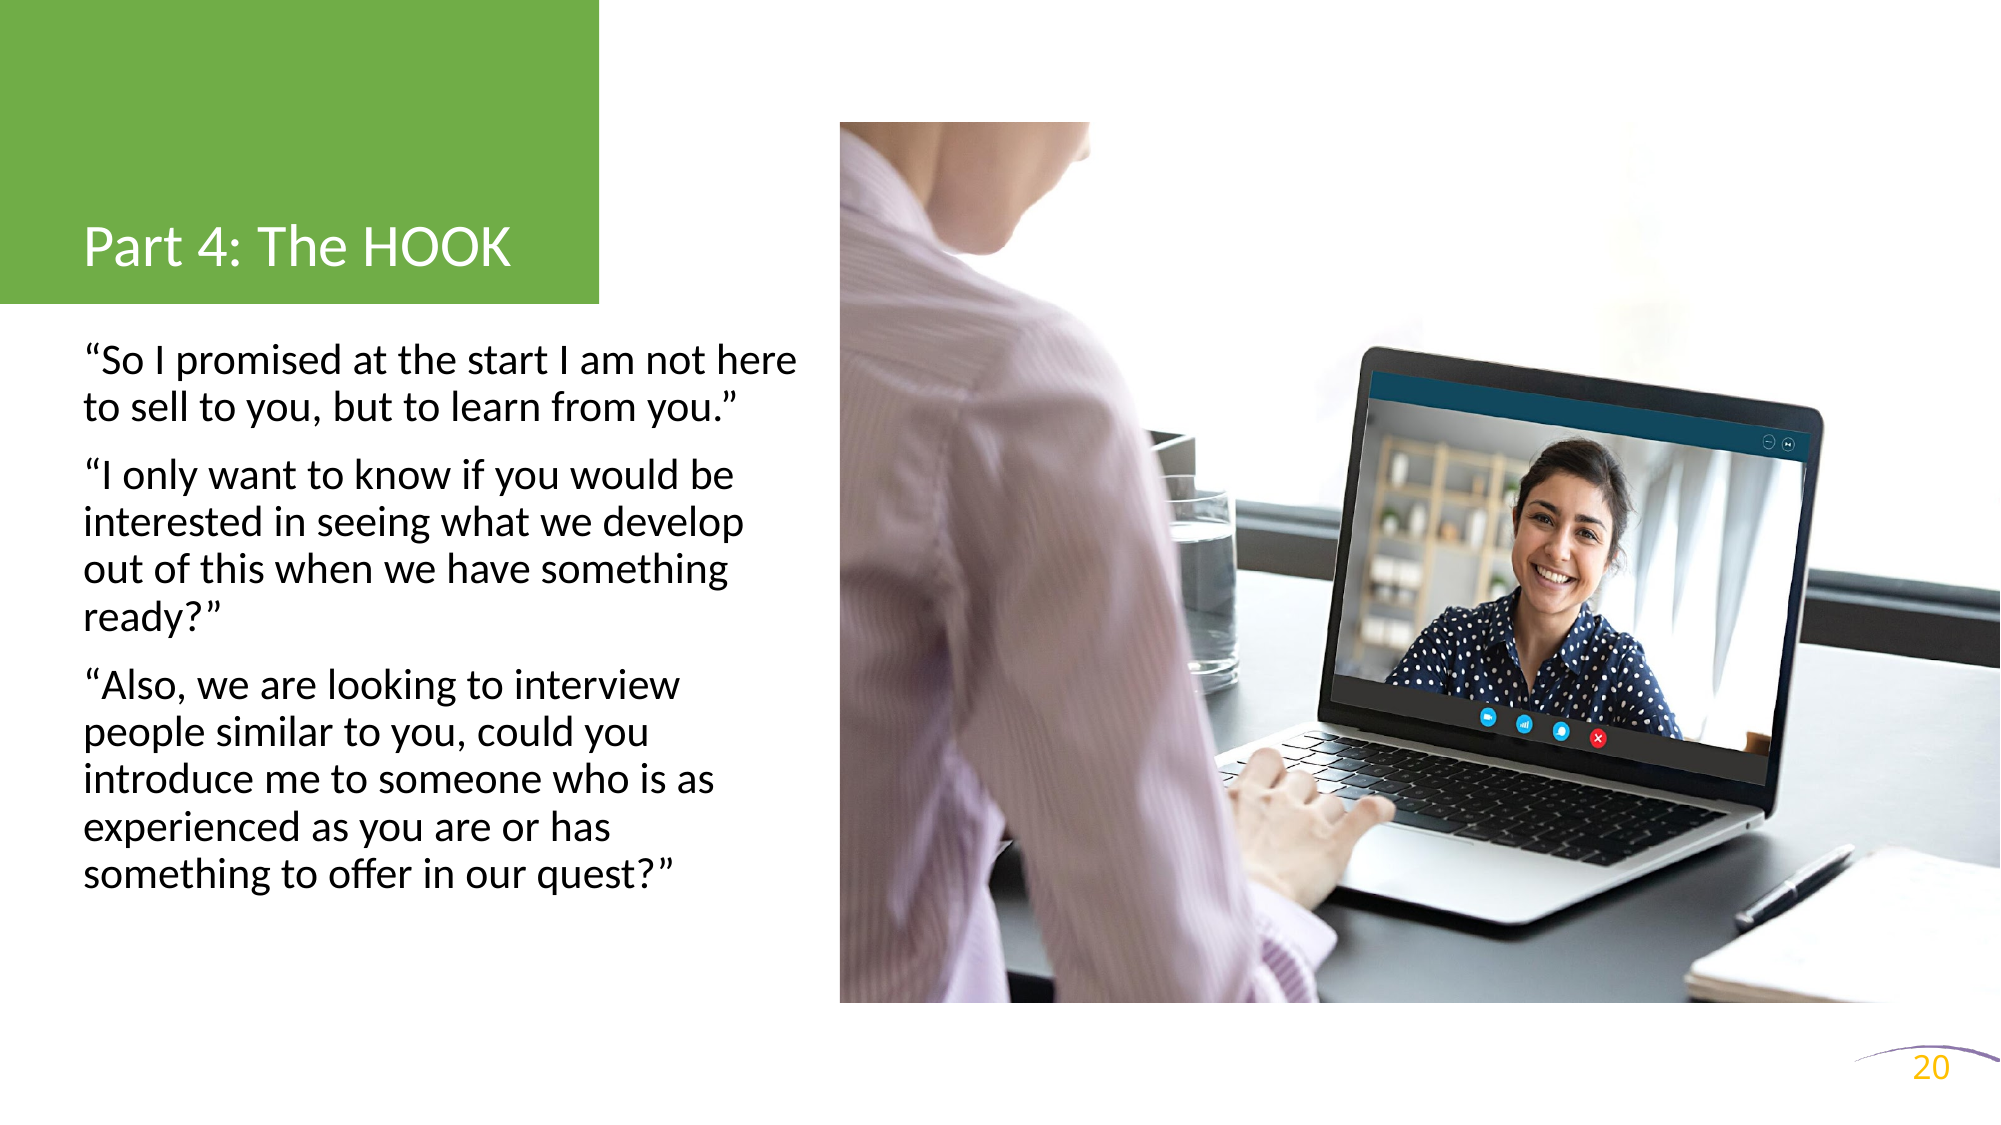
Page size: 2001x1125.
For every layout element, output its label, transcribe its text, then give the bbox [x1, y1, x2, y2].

title Part 4: The HOOK [68, 121, 683, 287]
picture [839, 121, 2000, 1004]
list “So I promised at the start I am not here to sell to you, but to learn from you.” “I only want to know if you would be interested in seeing what we develop out of this when we have something ready?” “Also, we are looking to interview people similar to you, could you introduce me to someone who is as experienced as you are or has something to offer in our quest?” [68, 328, 815, 1025]
slide_number ‹#› [1871, 1038, 1992, 1125]
picture [1837, 1029, 2001, 1070]
